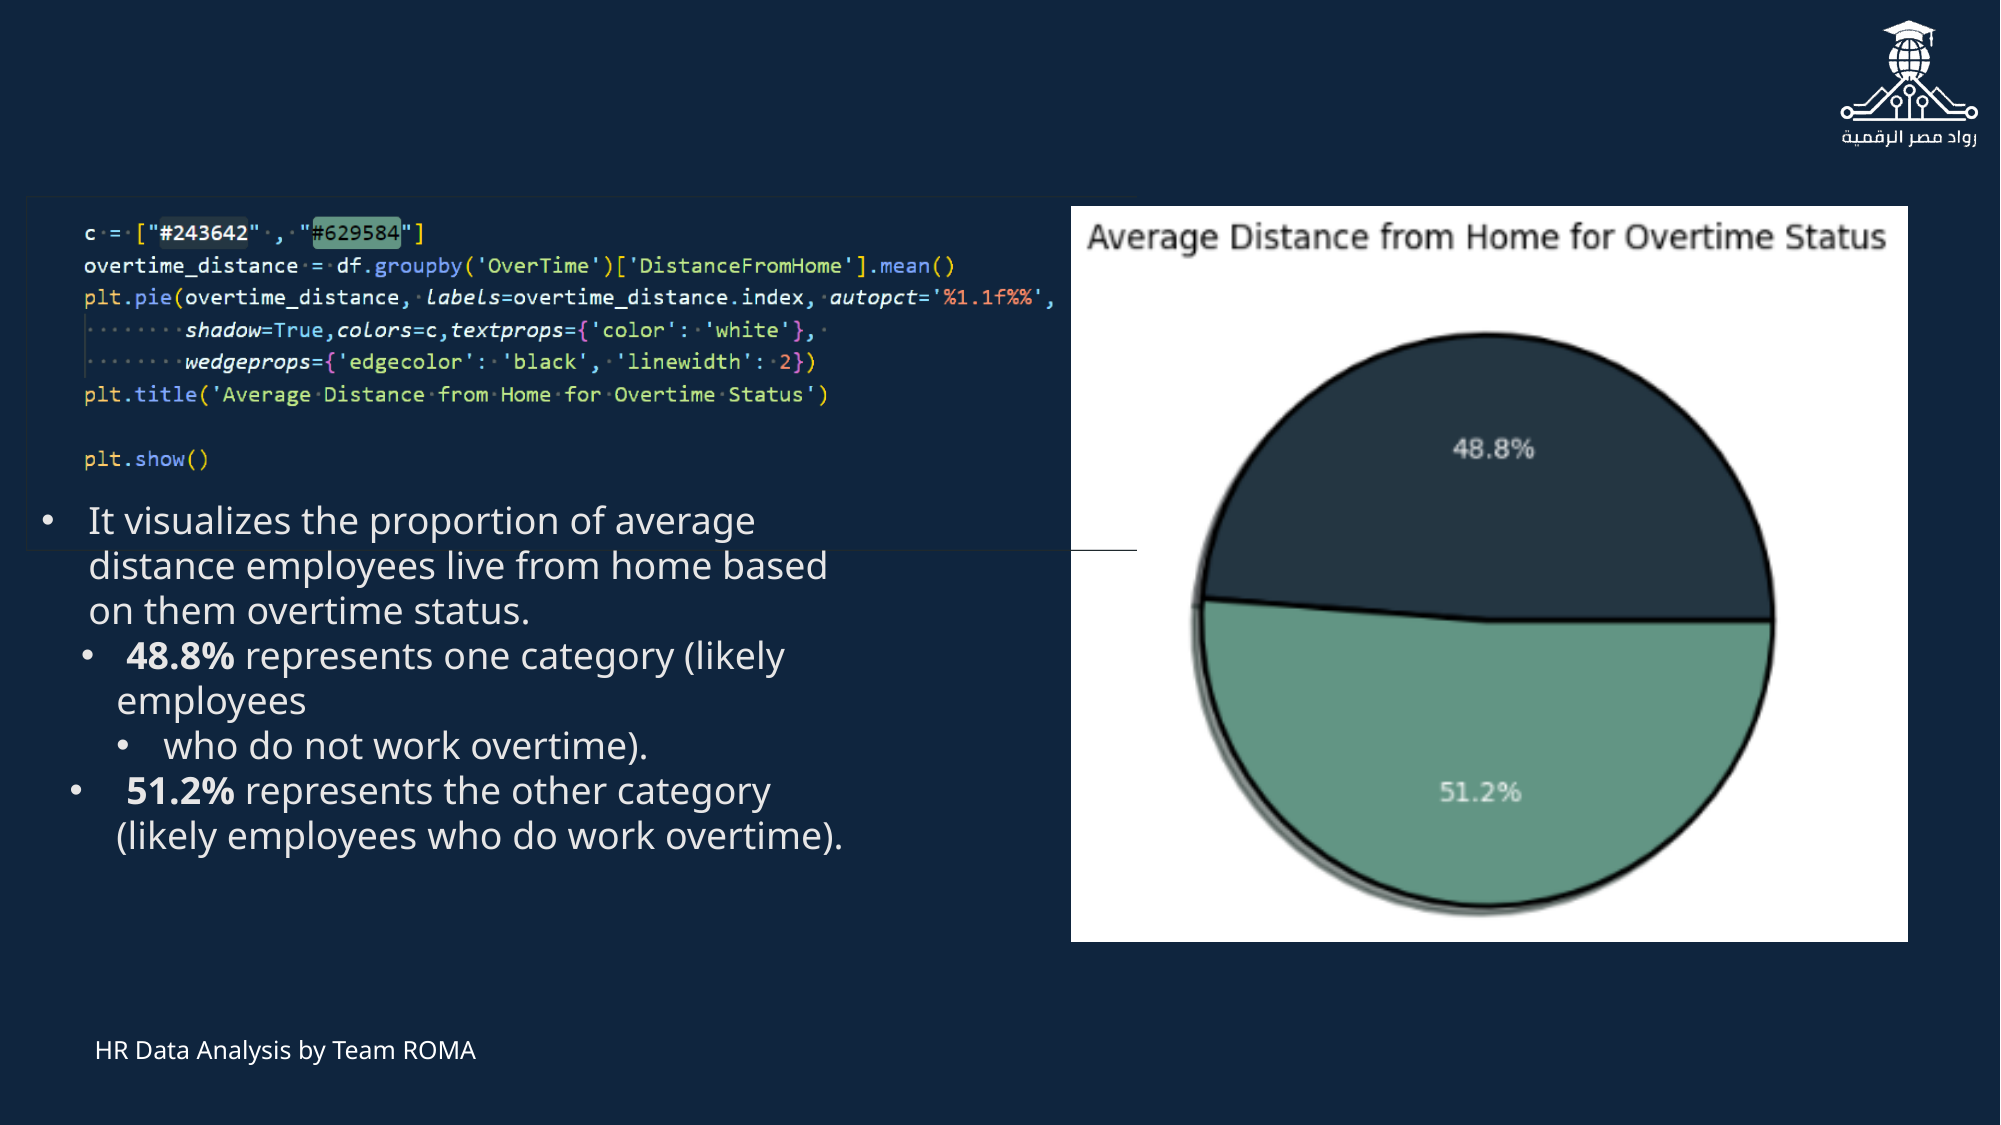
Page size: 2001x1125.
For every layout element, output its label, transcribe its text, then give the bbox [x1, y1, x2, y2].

picture [1815, 0, 2000, 184]
picture [26, 195, 1908, 942]
footer HR Data Analysis by Team ROMA [79, 1020, 755, 1080]
text_box It visualizes the proportion of average distance employees live from home based on them overtime status. 48.8% represents one category (likely employees who do not work overtime). 51.2% represents the other category (likely employees who do work overtime). [26, 551, 864, 865]
